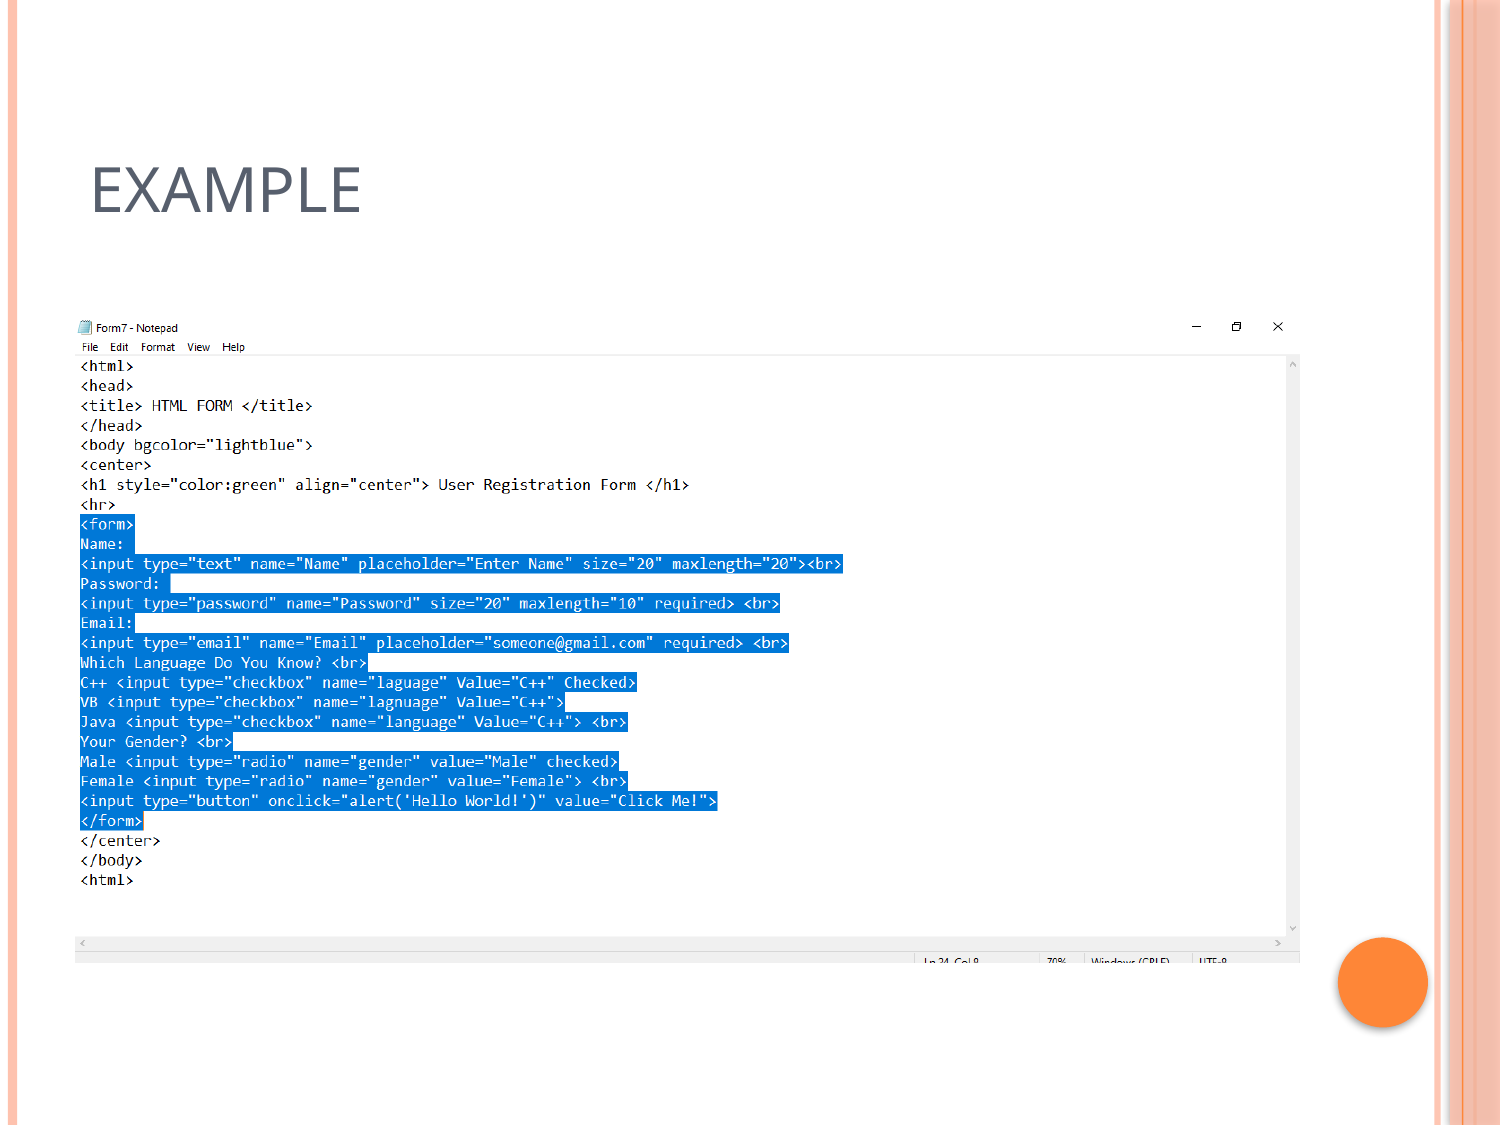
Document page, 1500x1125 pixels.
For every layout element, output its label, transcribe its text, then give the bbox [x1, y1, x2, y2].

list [74, 317, 1301, 963]
title Example [75, 45, 1300, 233]
